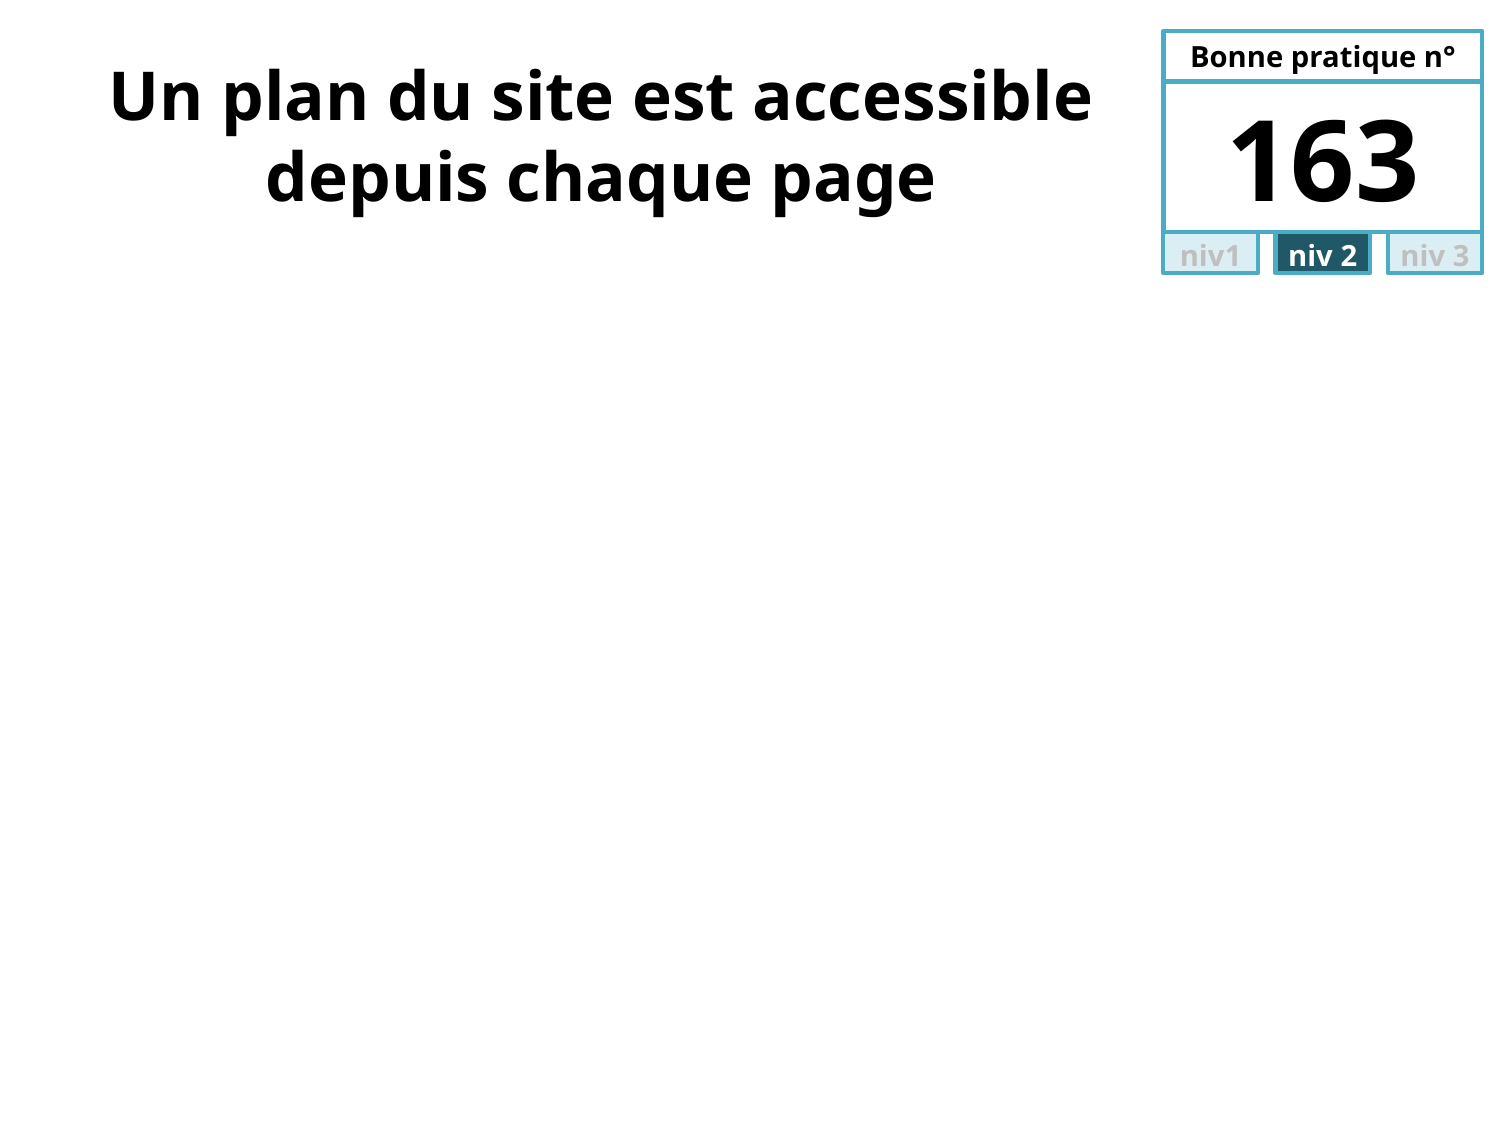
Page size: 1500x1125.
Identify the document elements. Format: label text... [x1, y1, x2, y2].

list 163 [1161, 79, 1484, 234]
title Un plan du site est accessible depuis chaque page [75, 45, 1128, 233]
